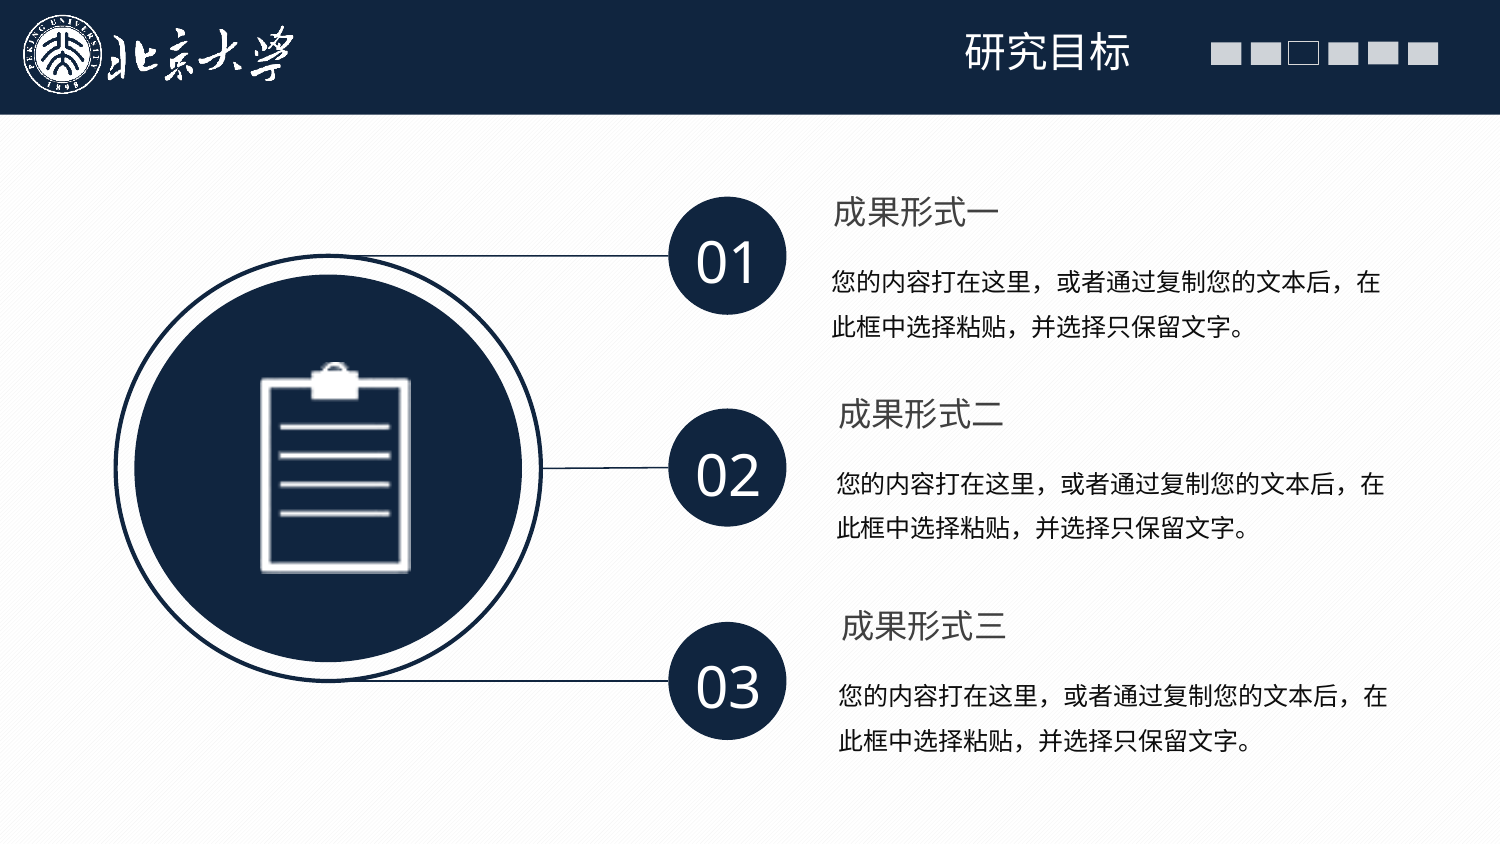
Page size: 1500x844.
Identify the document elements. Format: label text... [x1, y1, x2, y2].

picture [18, 12, 296, 96]
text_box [668, 196, 787, 315]
text_box 您的内容打在这里，或者通过复制您的文本后，在此框中选择粘贴，并选择只保留文字。 [821, 445, 1404, 551]
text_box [668, 621, 787, 741]
text_box [113, 253, 543, 684]
text_box 成果形式二 [823, 385, 1156, 441]
picture [260, 361, 412, 574]
text_box 成果形式一 [819, 183, 1151, 239]
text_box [668, 408, 787, 527]
list 研究目标 [532, 18, 1147, 94]
text_box 成果形式三 [826, 598, 1159, 653]
text_box 您的内容打在这里，或者通过复制您的文本后，在此框中选择粘贴，并选择只保留文字。 [824, 658, 1407, 763]
text_box 您的内容打在这里，或者通过复制您的文本后，在此框中选择粘贴，并选择只保留文字。 [816, 243, 1399, 349]
